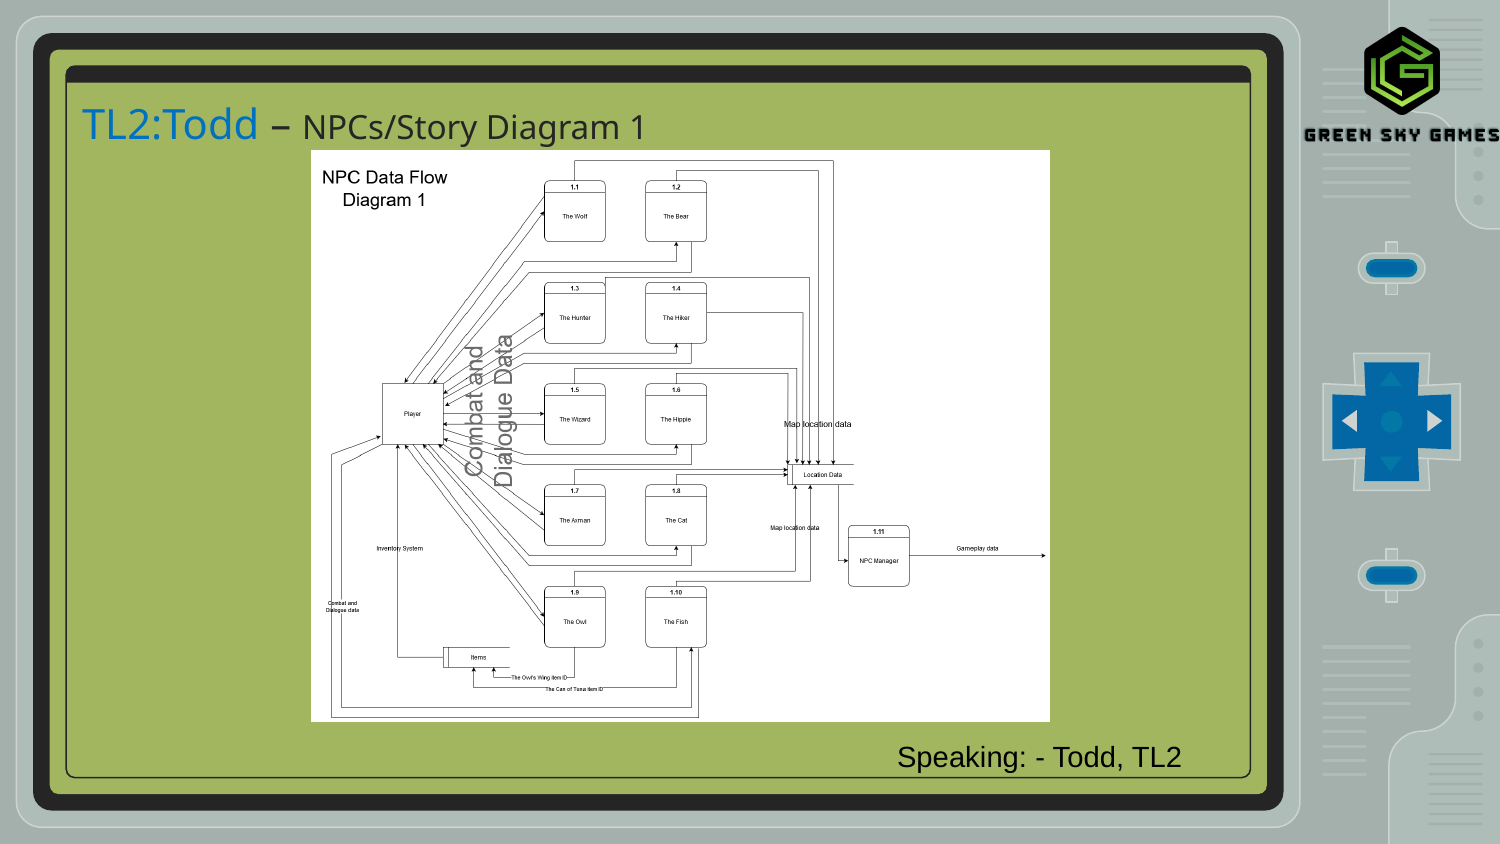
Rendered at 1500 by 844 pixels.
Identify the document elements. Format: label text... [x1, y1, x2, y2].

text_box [1358, 548, 1426, 603]
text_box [1322, 353, 1461, 491]
text_box Speaking: - Todd, TL2 [882, 730, 1245, 781]
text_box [1358, 241, 1426, 295]
title TL2:Todd – NPCs/Story Diagram 1 [67, 82, 1415, 218]
picture [1285, 0, 1500, 184]
picture [311, 149, 1051, 722]
